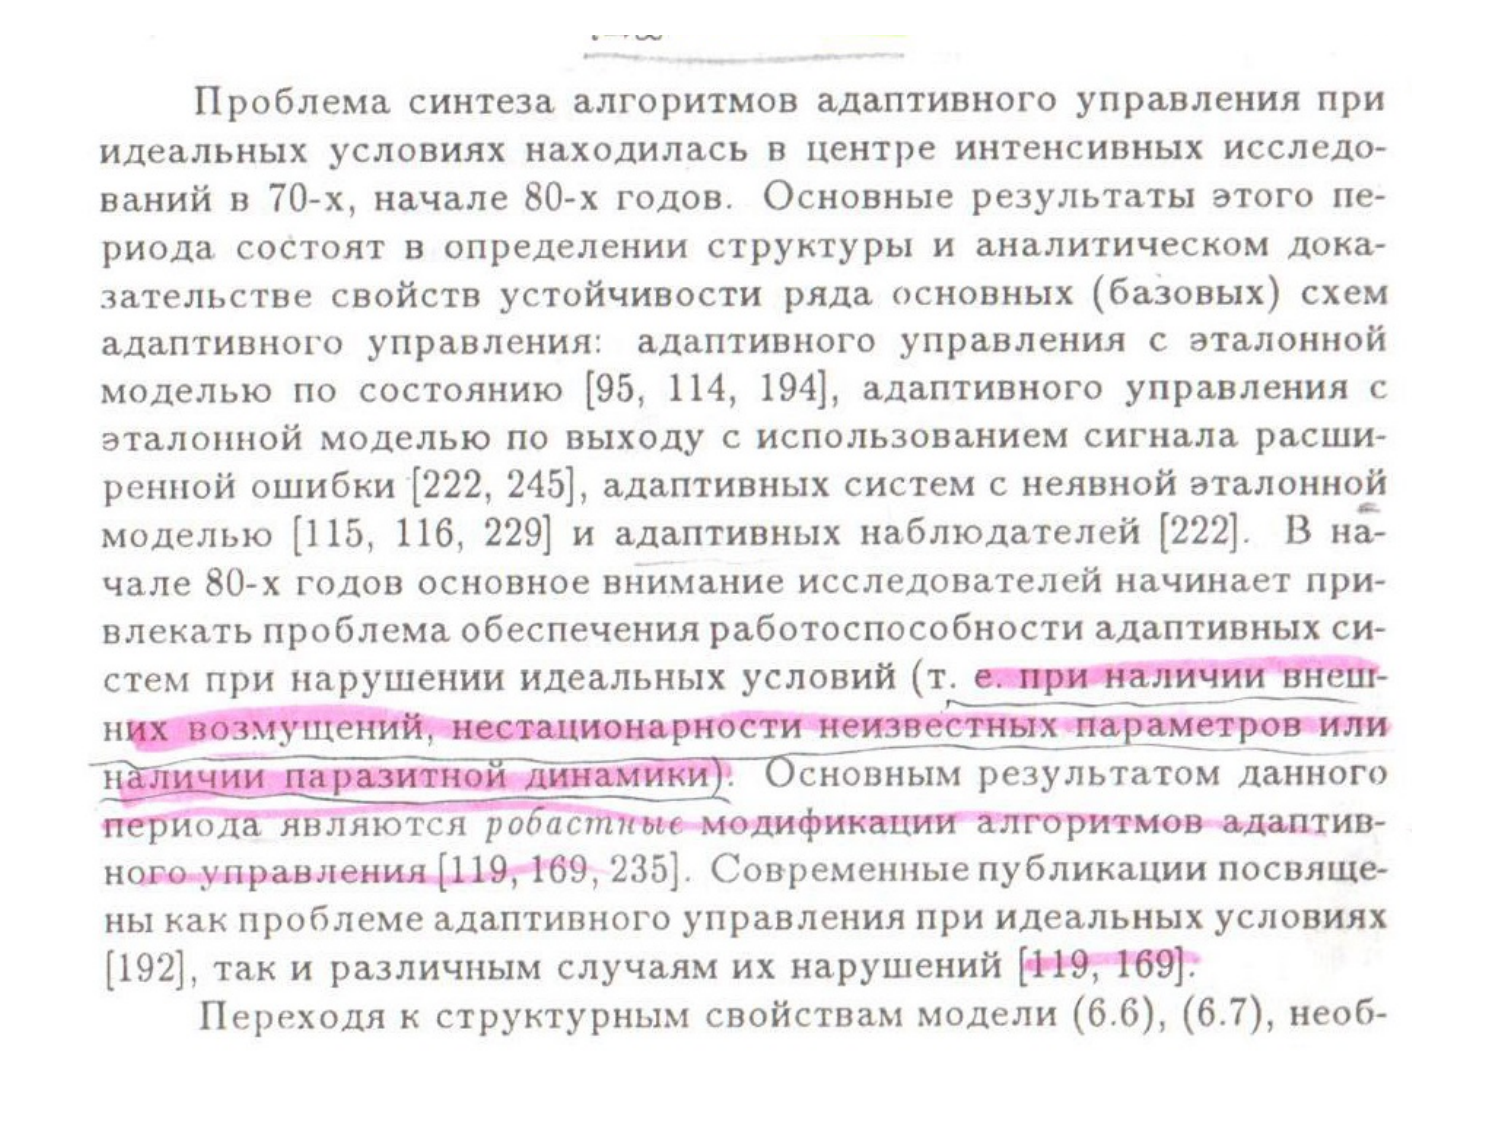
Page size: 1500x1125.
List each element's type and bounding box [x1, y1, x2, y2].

picture [70, 34, 1413, 1055]
